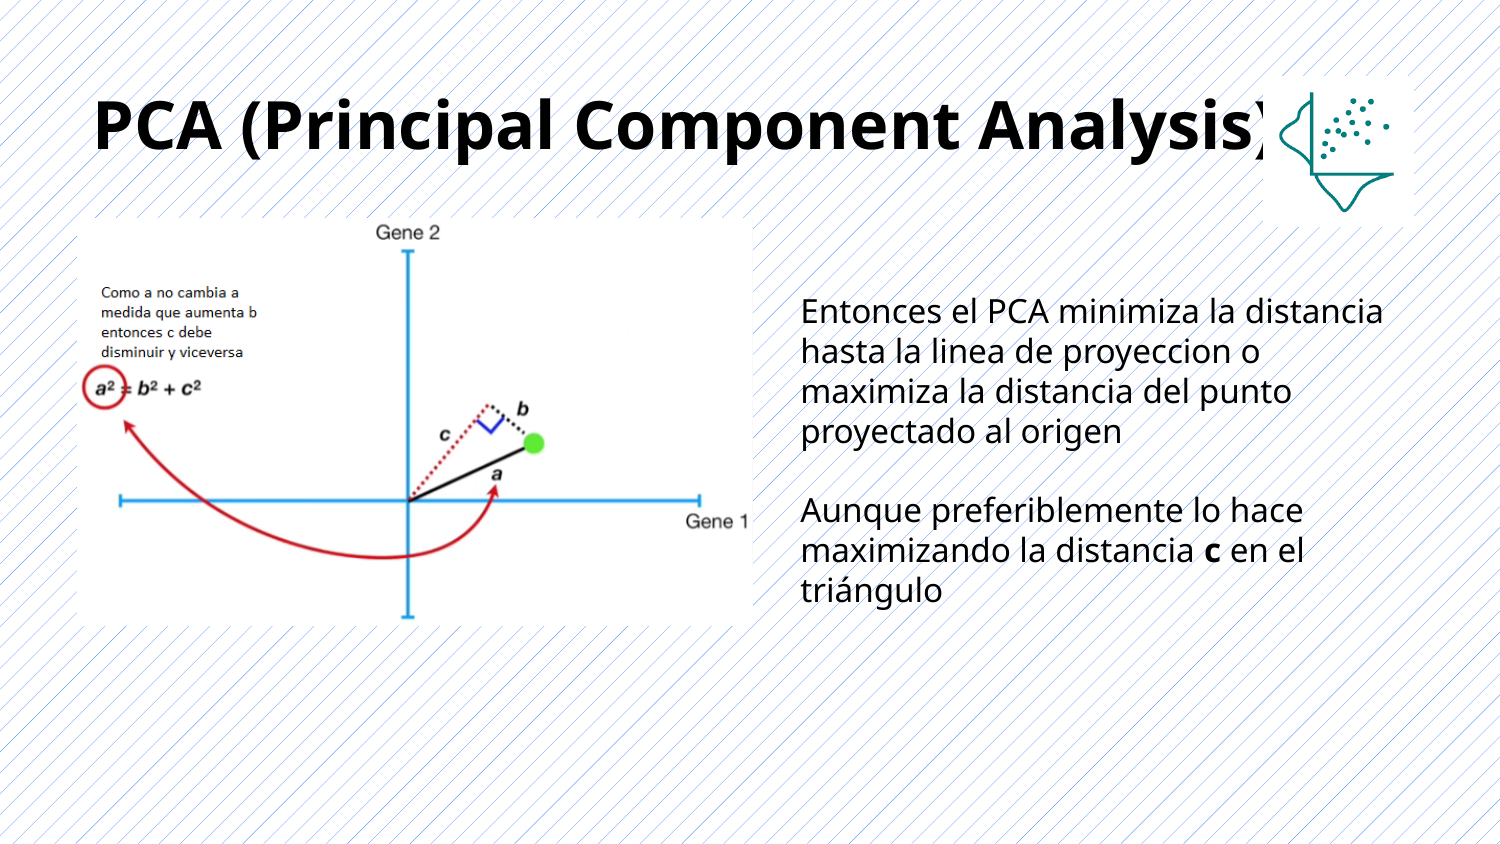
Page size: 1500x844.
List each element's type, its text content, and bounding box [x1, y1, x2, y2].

text_box Entonces el PCA minimiza la distancia hasta la linea de proyeccion o maximiza la distancia del punto proyectado al origen Aunque preferiblemente lo hace maximizando la distancia c en el triángulo [785, 275, 1414, 625]
text_box [928, 256, 1414, 275]
picture [77, 218, 753, 626]
picture [1263, 76, 1414, 227]
text_box PCA (Principal Component Analysis) [77, 76, 1262, 179]
